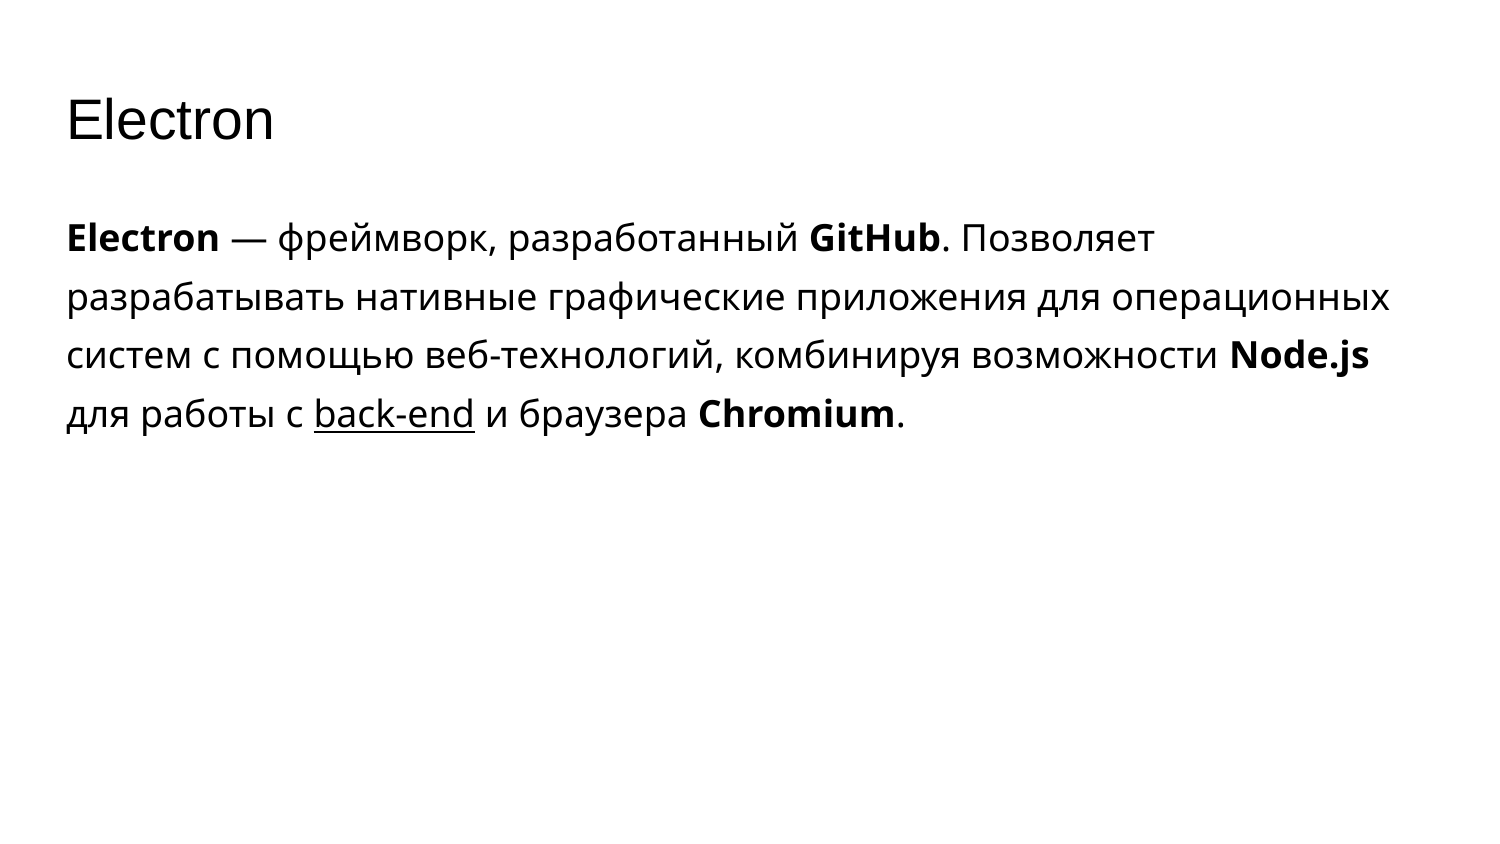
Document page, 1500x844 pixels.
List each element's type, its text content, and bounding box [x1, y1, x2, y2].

title Electron [51, 72, 1449, 167]
list Electron — фреймворк, разработанный GitHub. Позволяет разрабатывать нативные графические приложения для операционных систем с помощью веб-технологий, комбинируя возможности Node.js для работы с back-end и браузера Chromium. [51, 189, 1449, 750]
